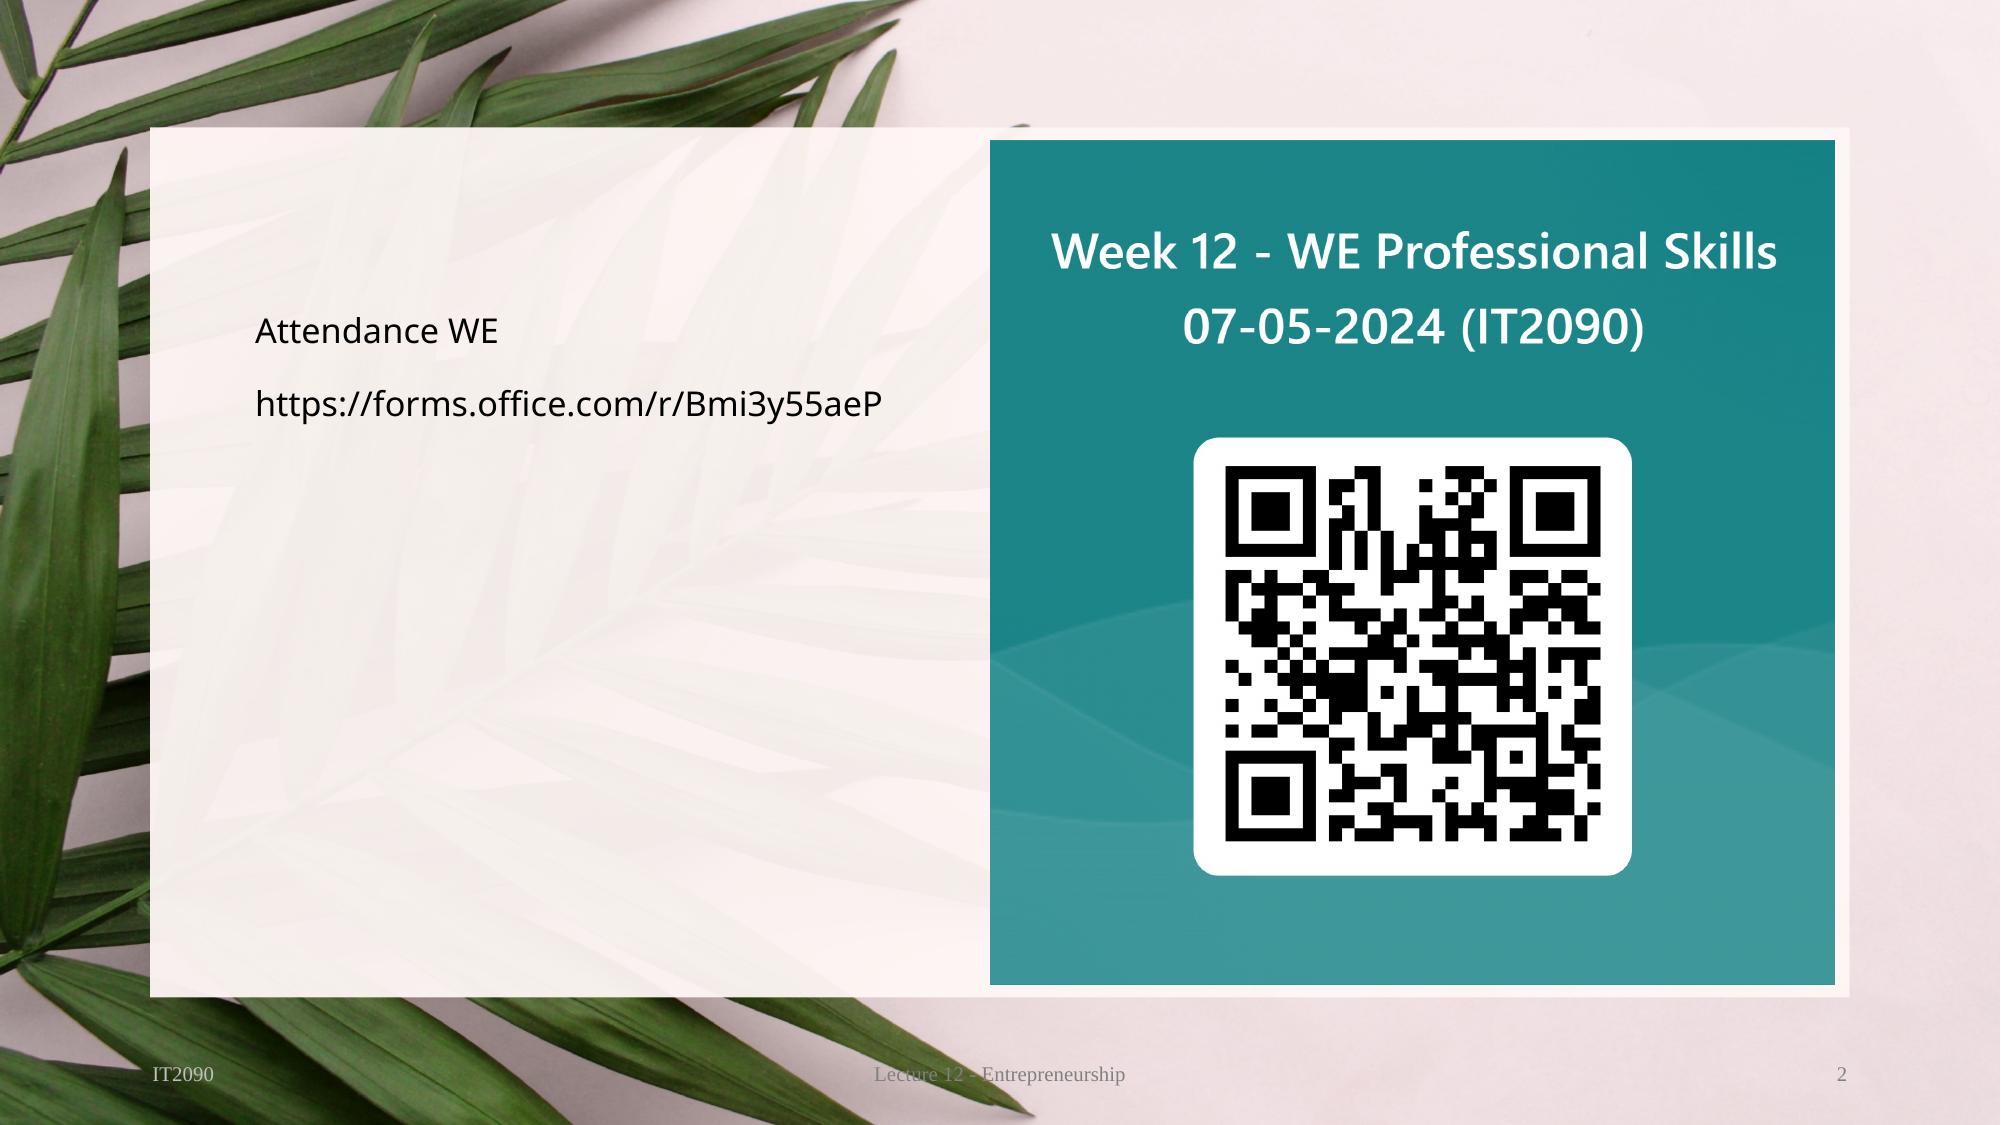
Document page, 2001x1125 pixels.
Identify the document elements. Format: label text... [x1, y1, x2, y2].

slide_number 2 [1412, 1042, 1863, 1103]
footer Lecture 12 - Entrepreneurship [662, 1042, 1338, 1103]
picture [0, 0, 2000, 1125]
slide_number IT2090 [137, 1042, 588, 1103]
title Attendance WE https://forms.office.com/r/Bmi3y55aeP [240, 299, 911, 438]
